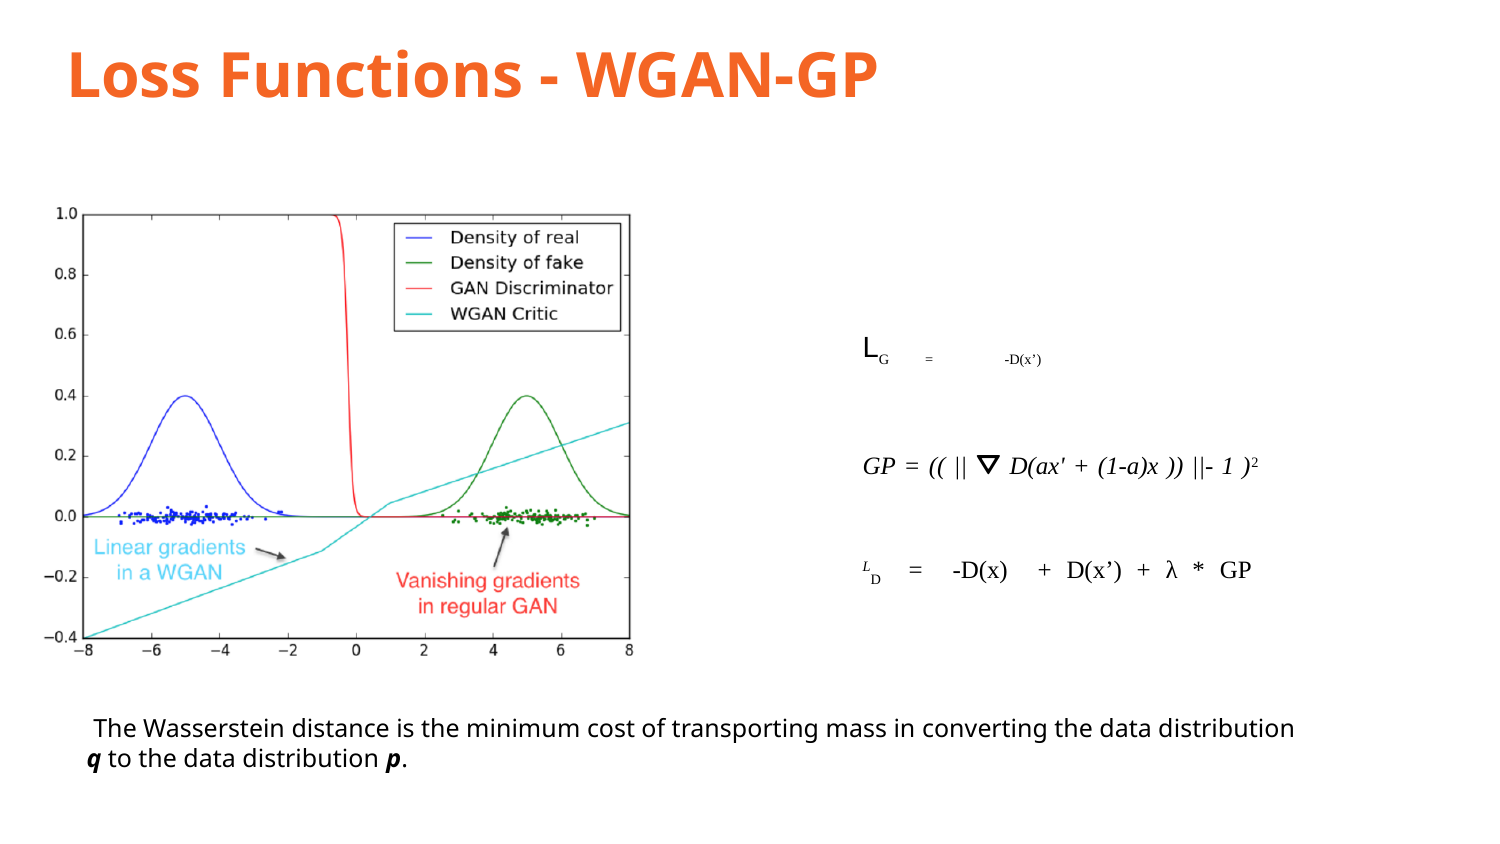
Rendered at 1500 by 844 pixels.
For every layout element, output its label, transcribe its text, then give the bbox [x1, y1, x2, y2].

text_box The Wasserstein distance is the minimum cost of transporting mass in converting the data distribution q to the data distribution p. [71, 697, 1323, 768]
text_box LG = -D(x’) GP = (( || ⛛ D(ax' + (1-a)x )) ||- 1 )2 LD = -D(x) + D(x’) + λ * GP [847, 308, 1274, 463]
picture [24, 192, 658, 672]
title Loss Functions - WGAN-GP [51, 20, 1449, 126]
